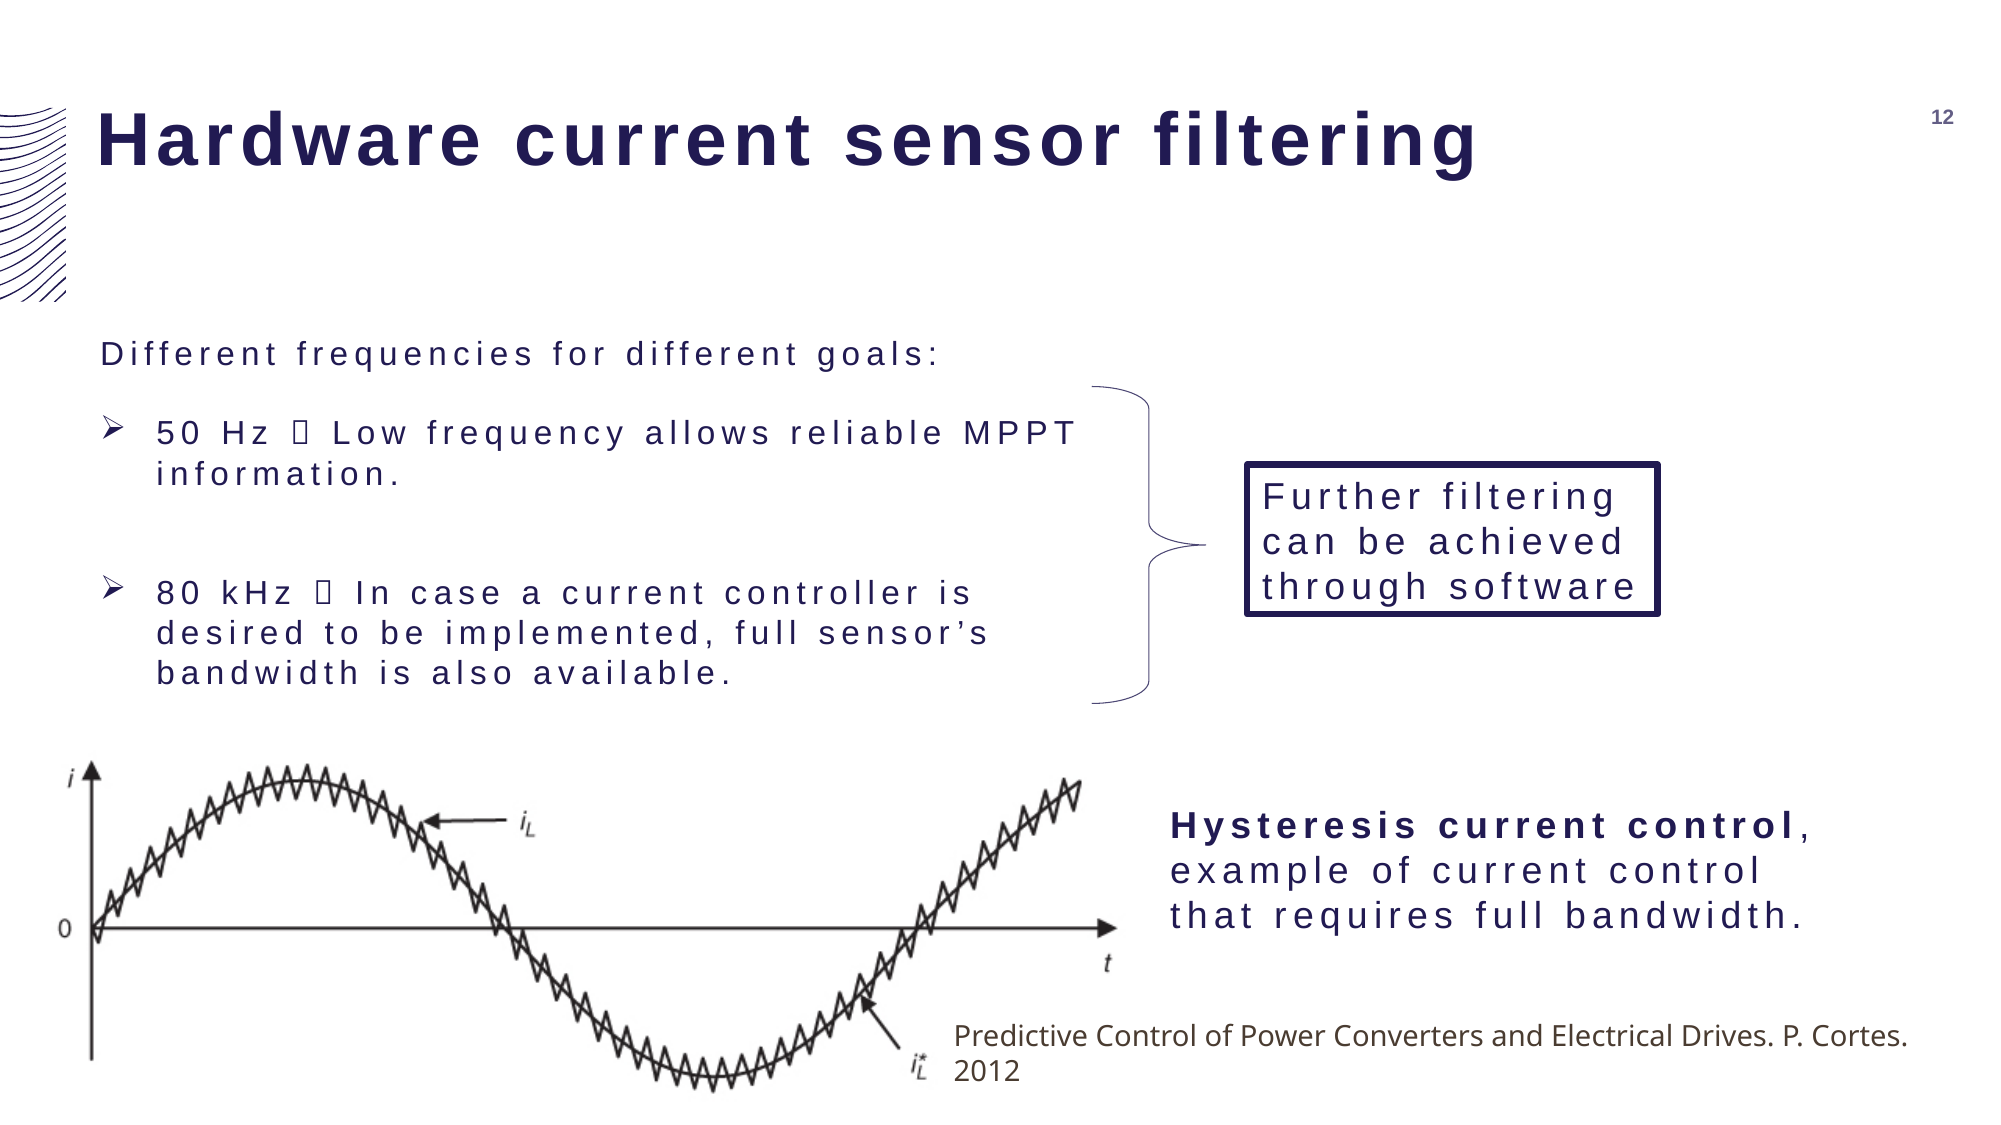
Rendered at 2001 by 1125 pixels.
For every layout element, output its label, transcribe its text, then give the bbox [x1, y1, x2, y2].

slide_number 12 [1860, 97, 1954, 135]
title Hardware current sensor filtering [96, 58, 1554, 325]
text_box Hysteresis current control, example of current control that requires full bandwidth. [1174, 794, 1842, 944]
text_box [1091, 385, 1207, 704]
text_box Further filtering can be achieved through software [1247, 464, 1658, 615]
text_box Different frequencies for different goals: 50 Hz  Low frequency allows reliable MPPT information. 80 kHz  In case a current controller is desired to be implemented, full sensor’s bandwidth is also available. [85, 284, 1130, 735]
text_box Predictive Control of Power Converters and Electrical Drives. P. Cortes. 2012 [1174, 1010, 1975, 1095]
picture [0, 735, 1174, 1103]
